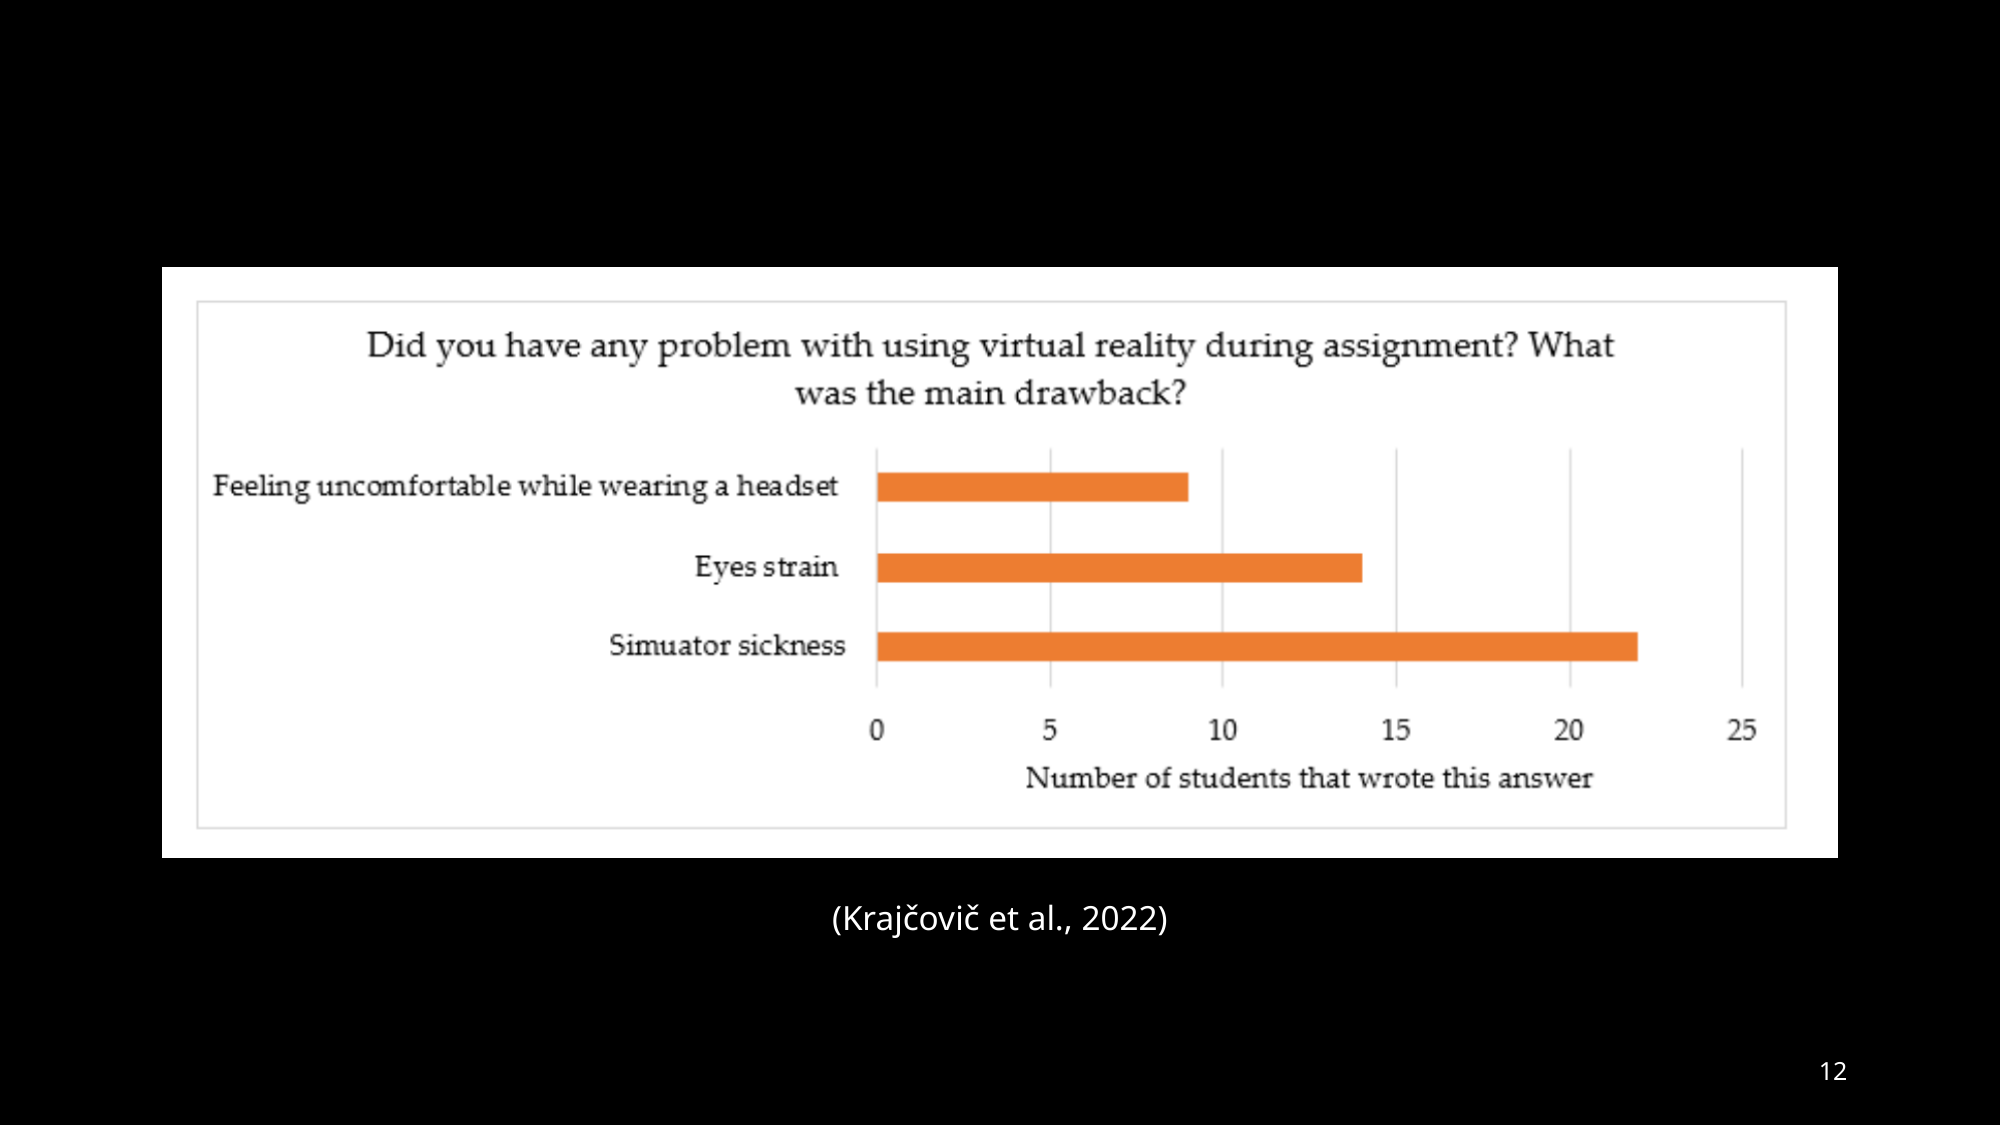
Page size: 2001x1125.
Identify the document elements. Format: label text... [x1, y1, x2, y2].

text_box (Krajčovič et al., 2022) [617, 894, 1383, 955]
picture [162, 267, 1838, 858]
slide_number 12 [1412, 1042, 1863, 1103]
